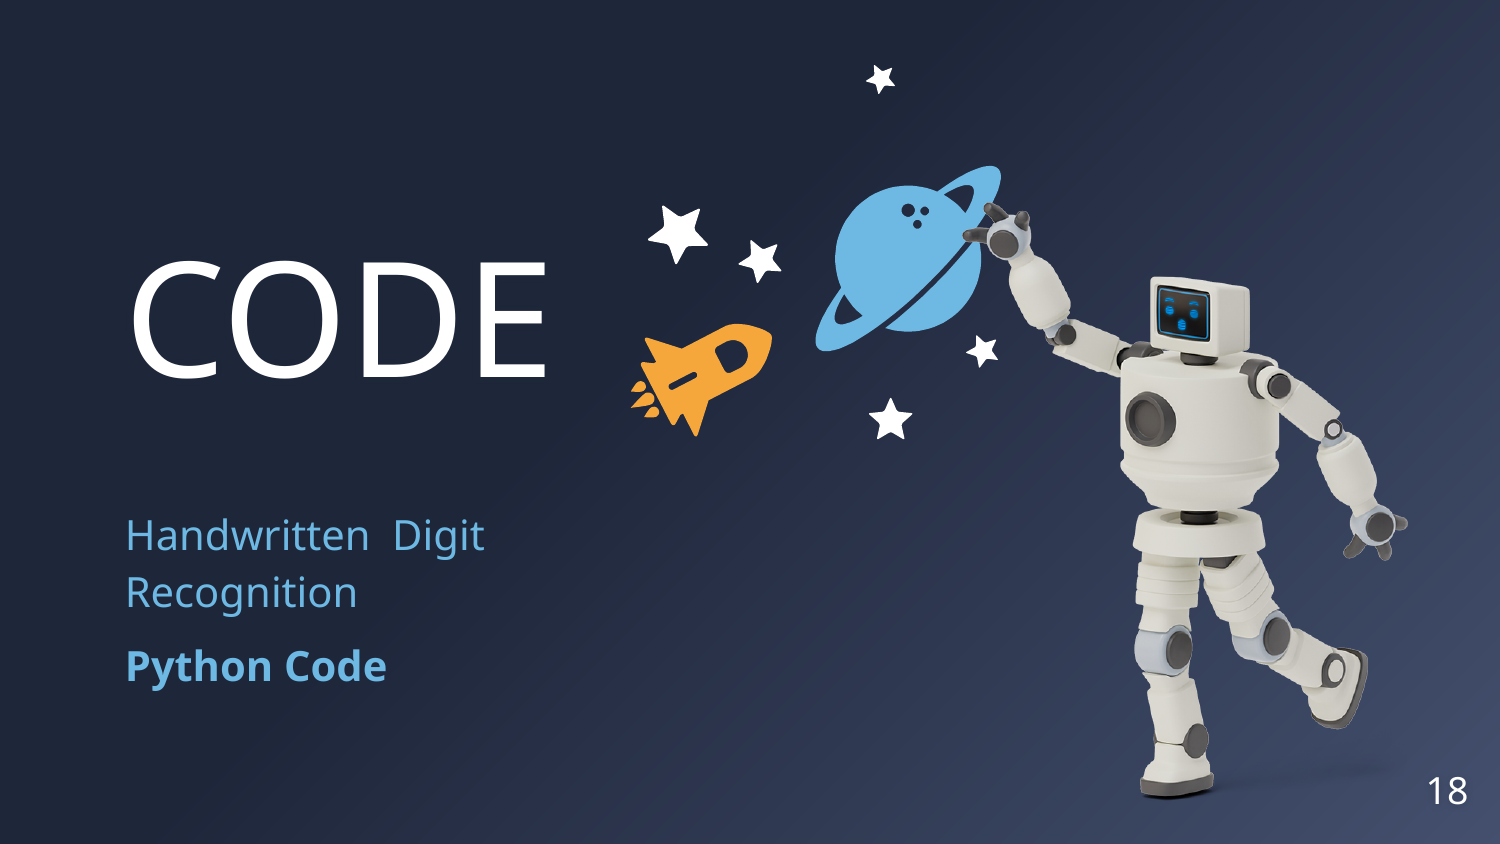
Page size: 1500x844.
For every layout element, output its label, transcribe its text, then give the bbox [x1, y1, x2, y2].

text_box [738, 240, 782, 283]
slide_number 18 [1378, 761, 1469, 814]
text_box [869, 397, 913, 440]
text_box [815, 165, 1002, 352]
text_box [688, 208, 708, 247]
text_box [961, 202, 1408, 802]
text_box [865, 65, 895, 94]
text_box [636, 311, 760, 435]
subtitle Handwritten Digit Recognition Python Code [124, 500, 685, 678]
title CODE [124, 203, 685, 409]
